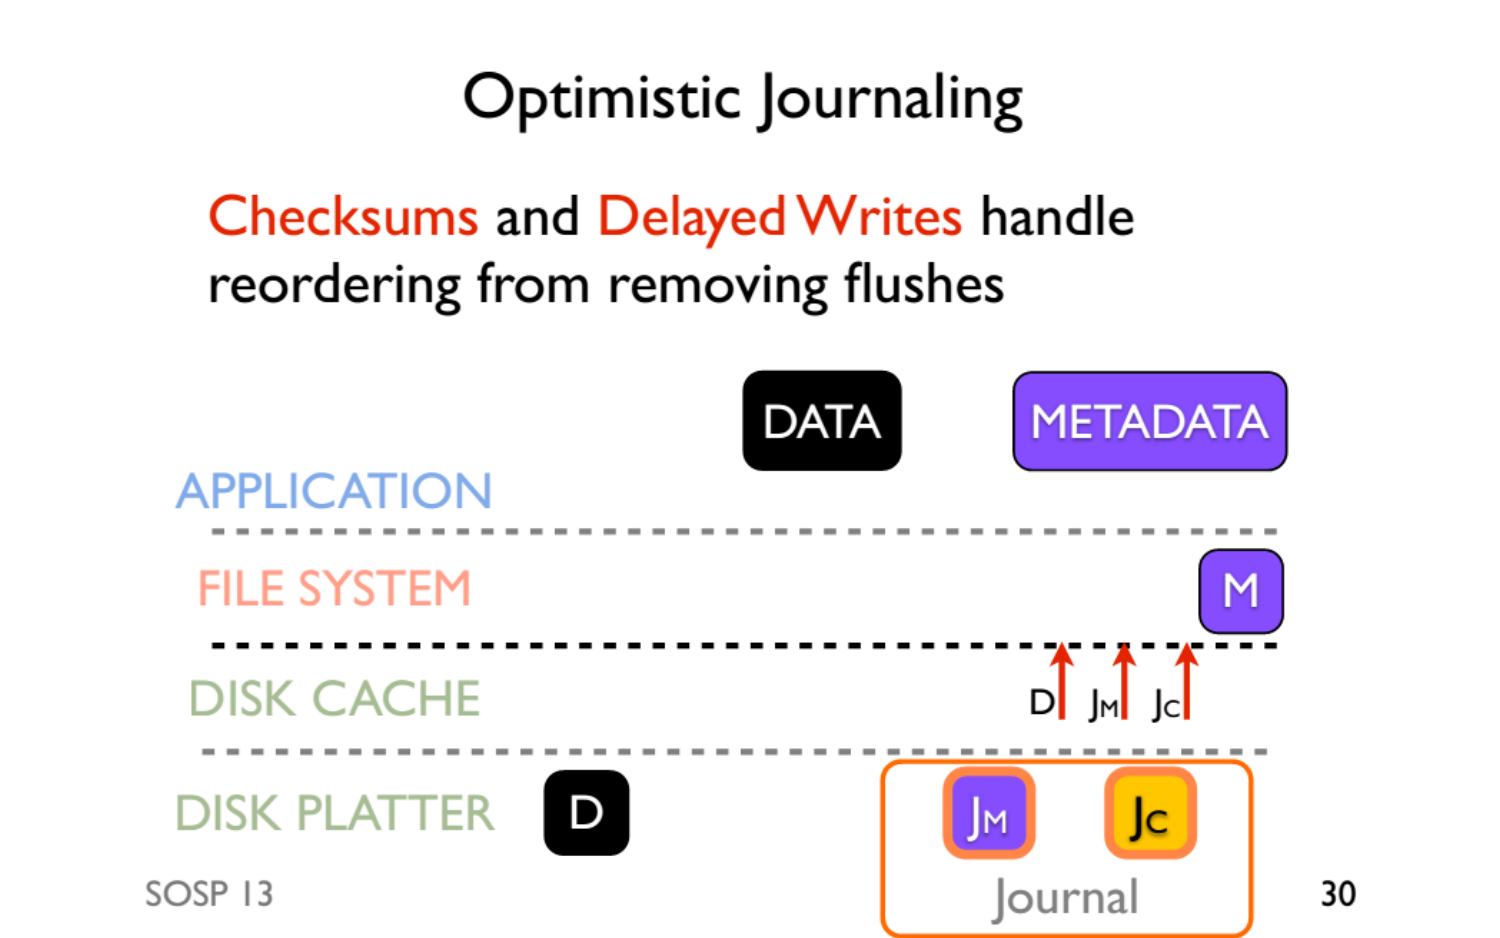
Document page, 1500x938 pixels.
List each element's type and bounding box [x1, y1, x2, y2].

picture [123, 0, 1377, 938]
